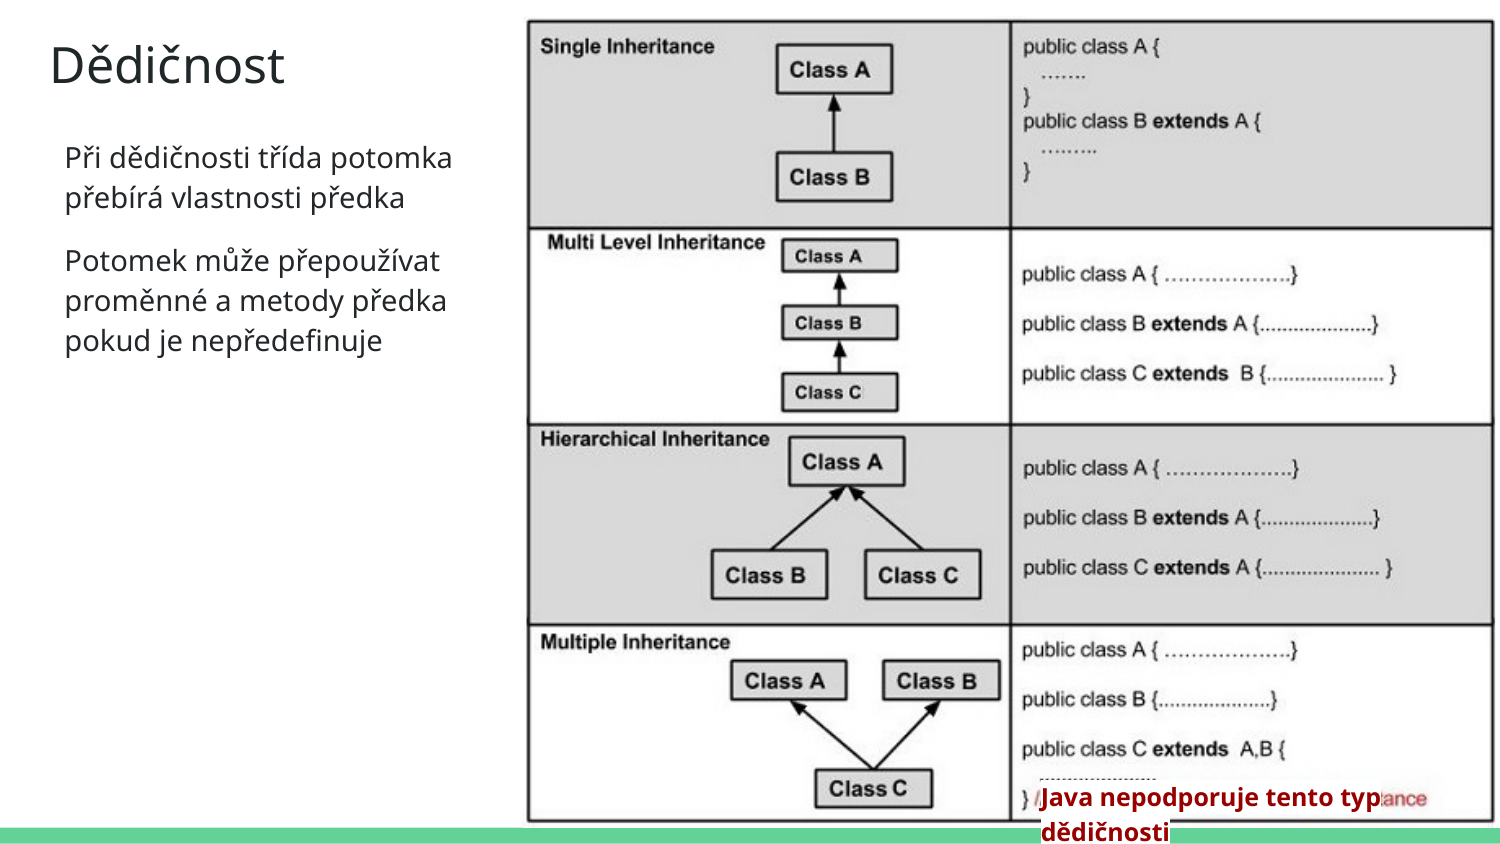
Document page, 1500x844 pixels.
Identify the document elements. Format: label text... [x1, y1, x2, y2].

picture [522, 15, 1500, 828]
title Dědičnost [34, 18, 518, 113]
text_box Java nepodporuje tento typ dědičnosti [1025, 835, 1500, 844]
text_box Při dědičnosti třída potomka přebírá vlastnosti předka Potomek může přepoužívat proměnné a metody předka pokud je nepředefinuje [49, 158, 517, 334]
